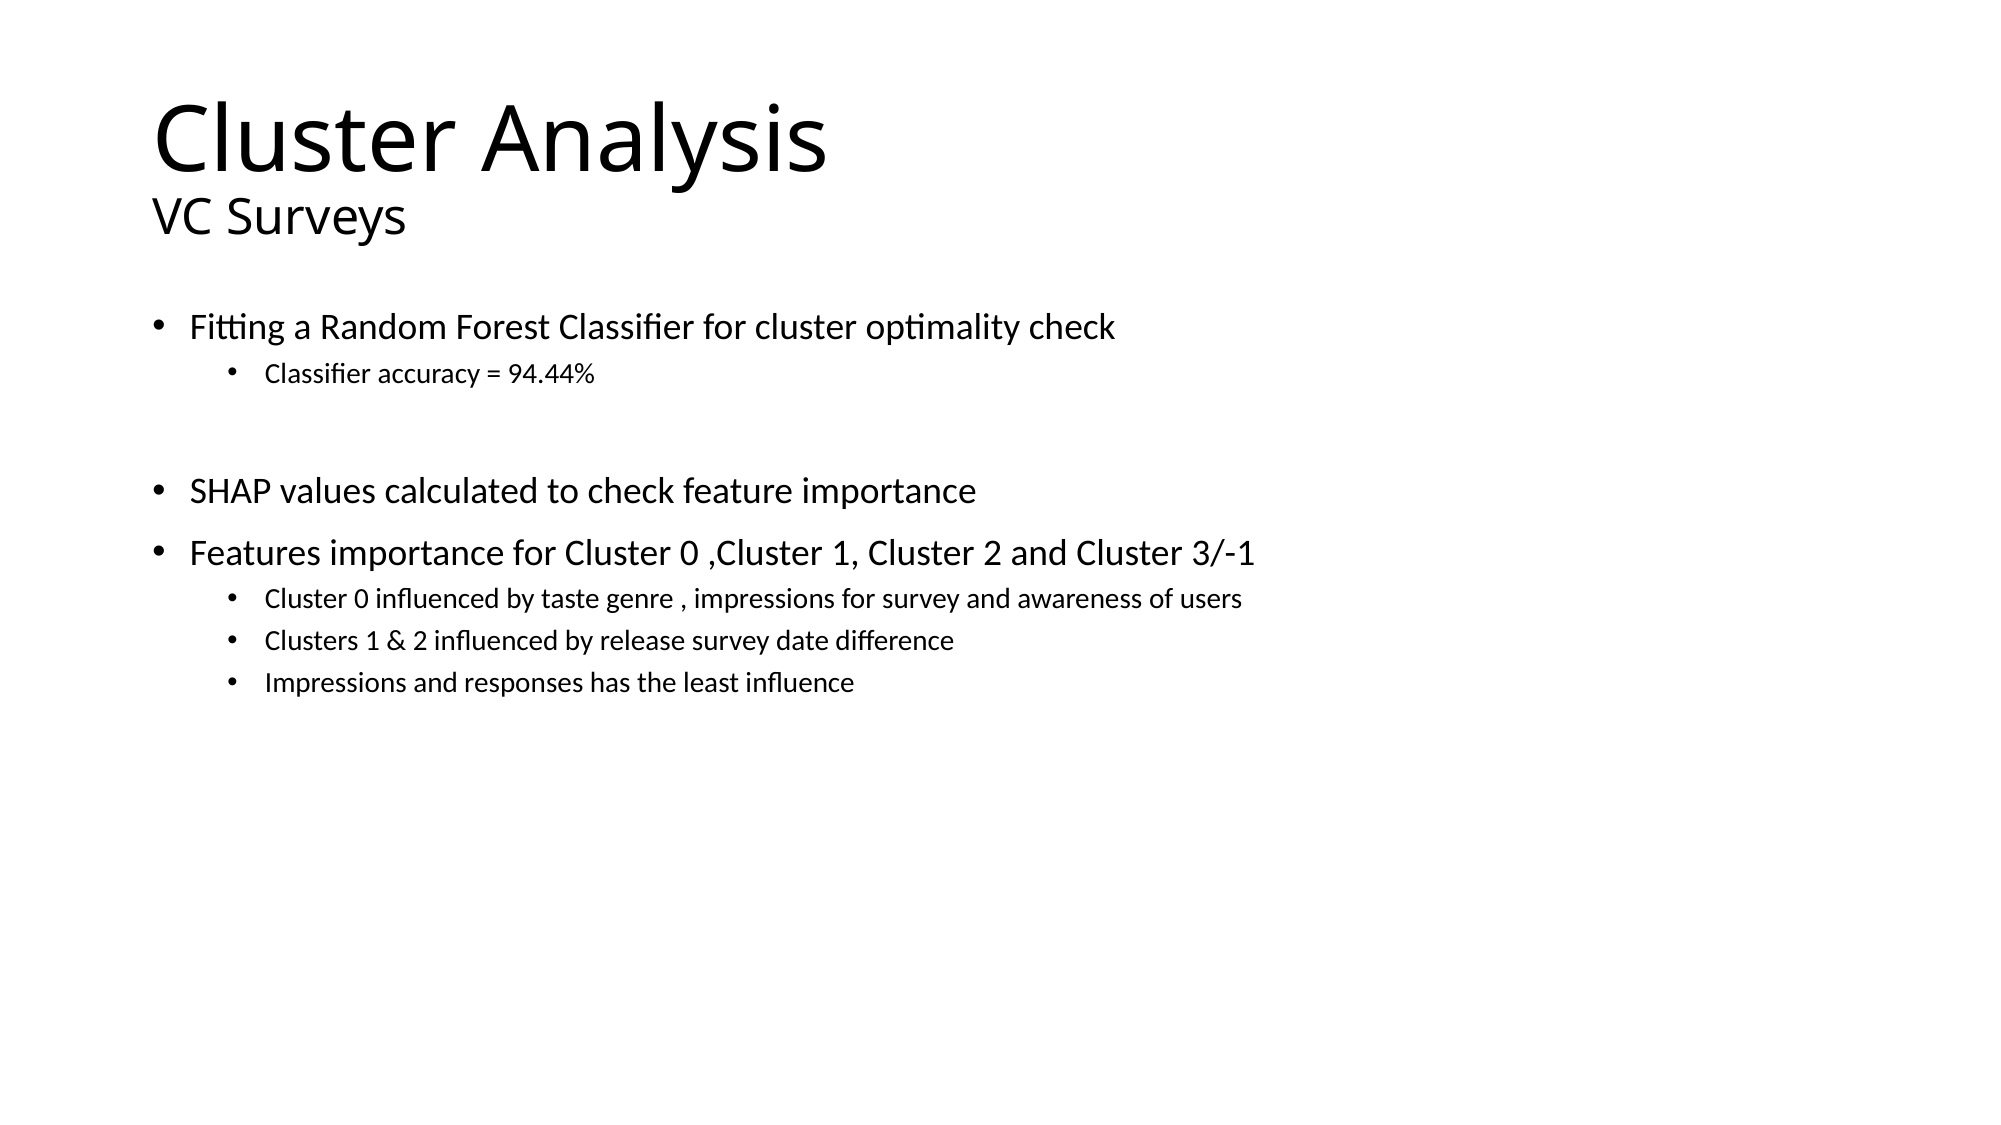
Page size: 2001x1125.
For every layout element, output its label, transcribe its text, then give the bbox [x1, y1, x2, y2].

list Fitting a Random Forest Classifier for cluster optimality check Classifier accuracy = 94.44% SHAP values calculated to check feature importance Features importance for Cluster 0 ,Cluster 1, Cluster 2 and Cluster 3/-1 Cluster 0 influenced by taste genre , impressions for survey and awareness of users Clusters 1 & 2 influenced by release survey date difference Impressions and responses has the least influence [137, 299, 1361, 1014]
title Cluster Analysis VC Surveys [137, 59, 1863, 278]
